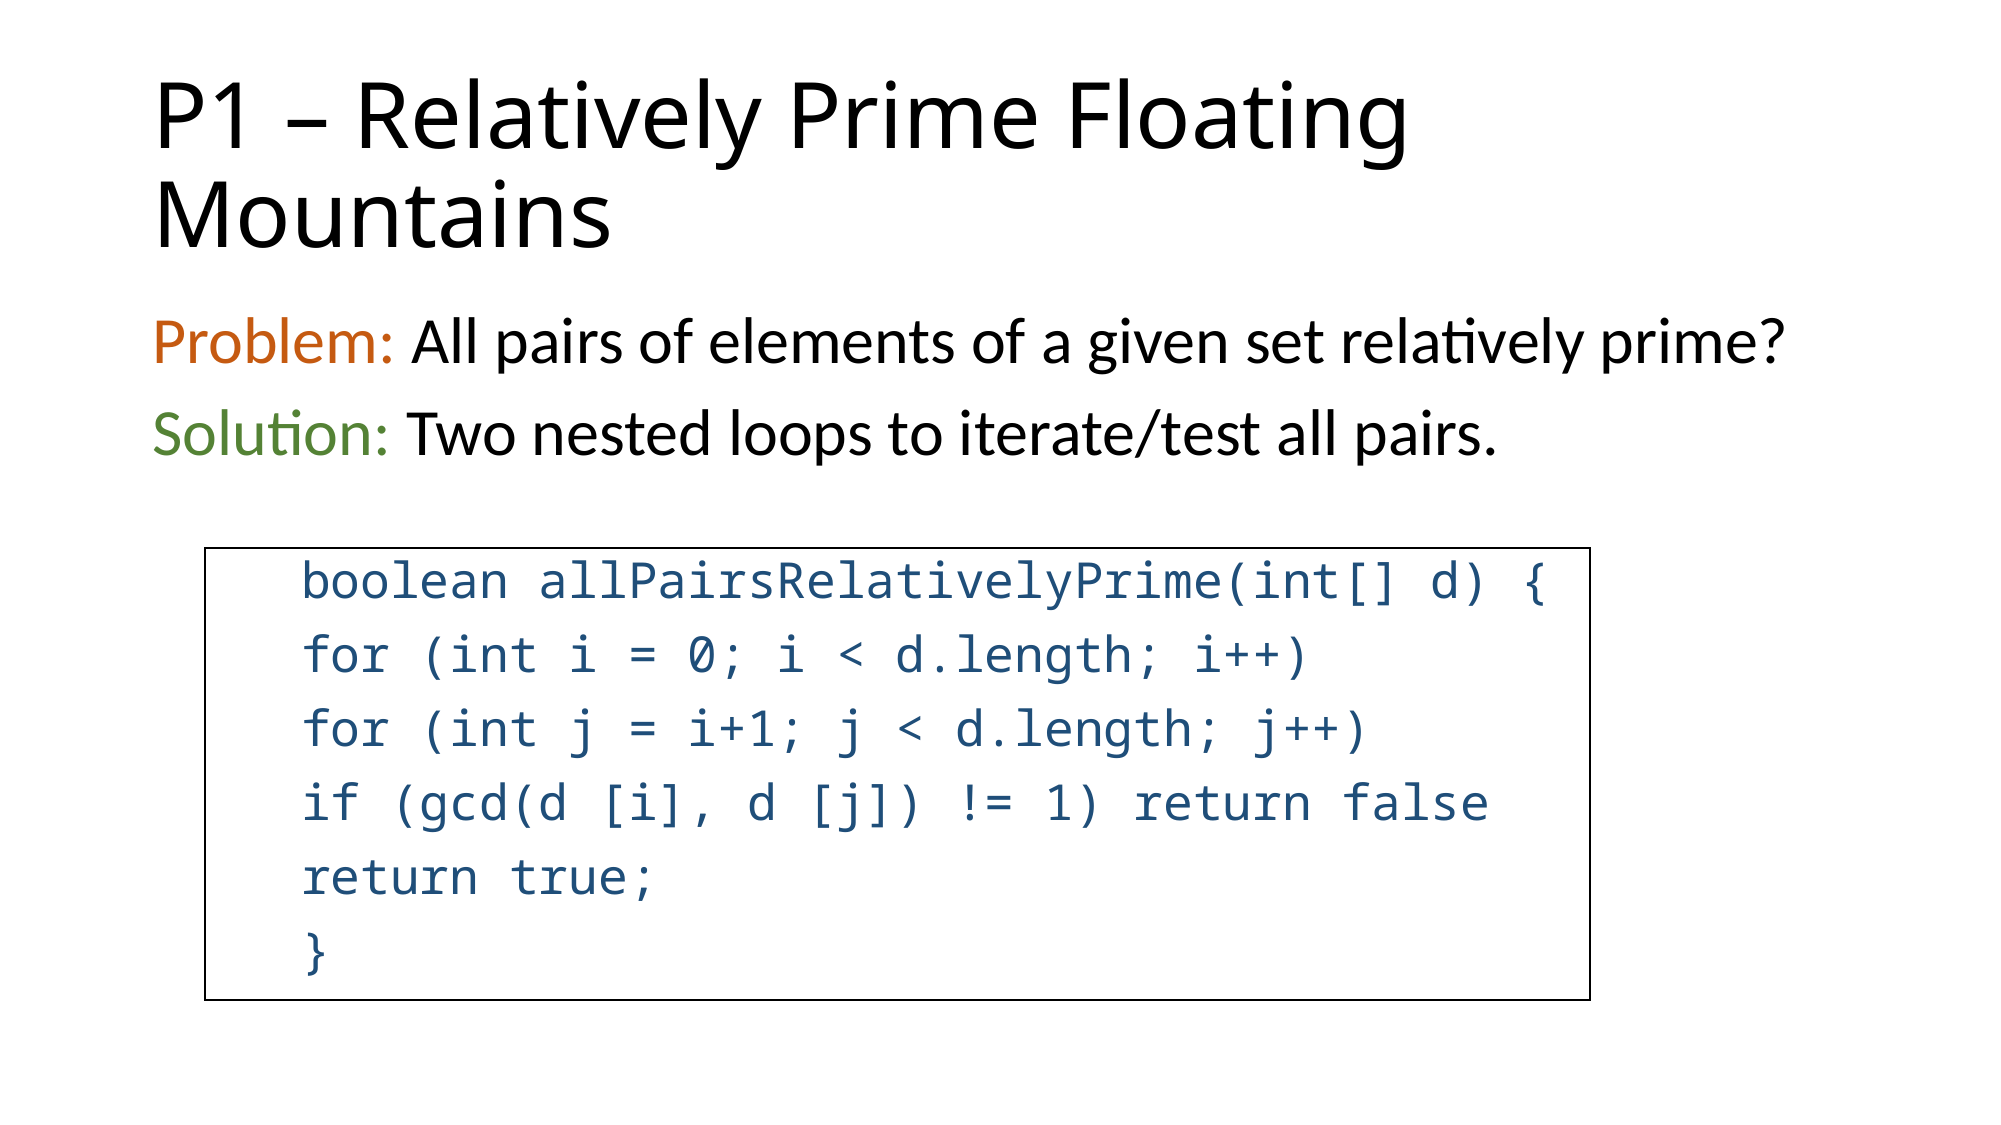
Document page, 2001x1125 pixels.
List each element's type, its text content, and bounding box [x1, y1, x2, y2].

list Problem: All pairs of elements of a given set relatively prime? Solution: Two nested loops to iterate/test all pairs. boolean allPairsRelativelyPrime(int[] d) { for (int i = 0; i < d.length; i++) for (int j = i+1; j < d.length; j++) if (gcd(d [i], d [j]) != 1) return false return true; } [137, 299, 1921, 1014]
title P1 – Relatively Prime Floating Mountains [137, 59, 1863, 278]
text_box [204, 547, 1591, 1001]
